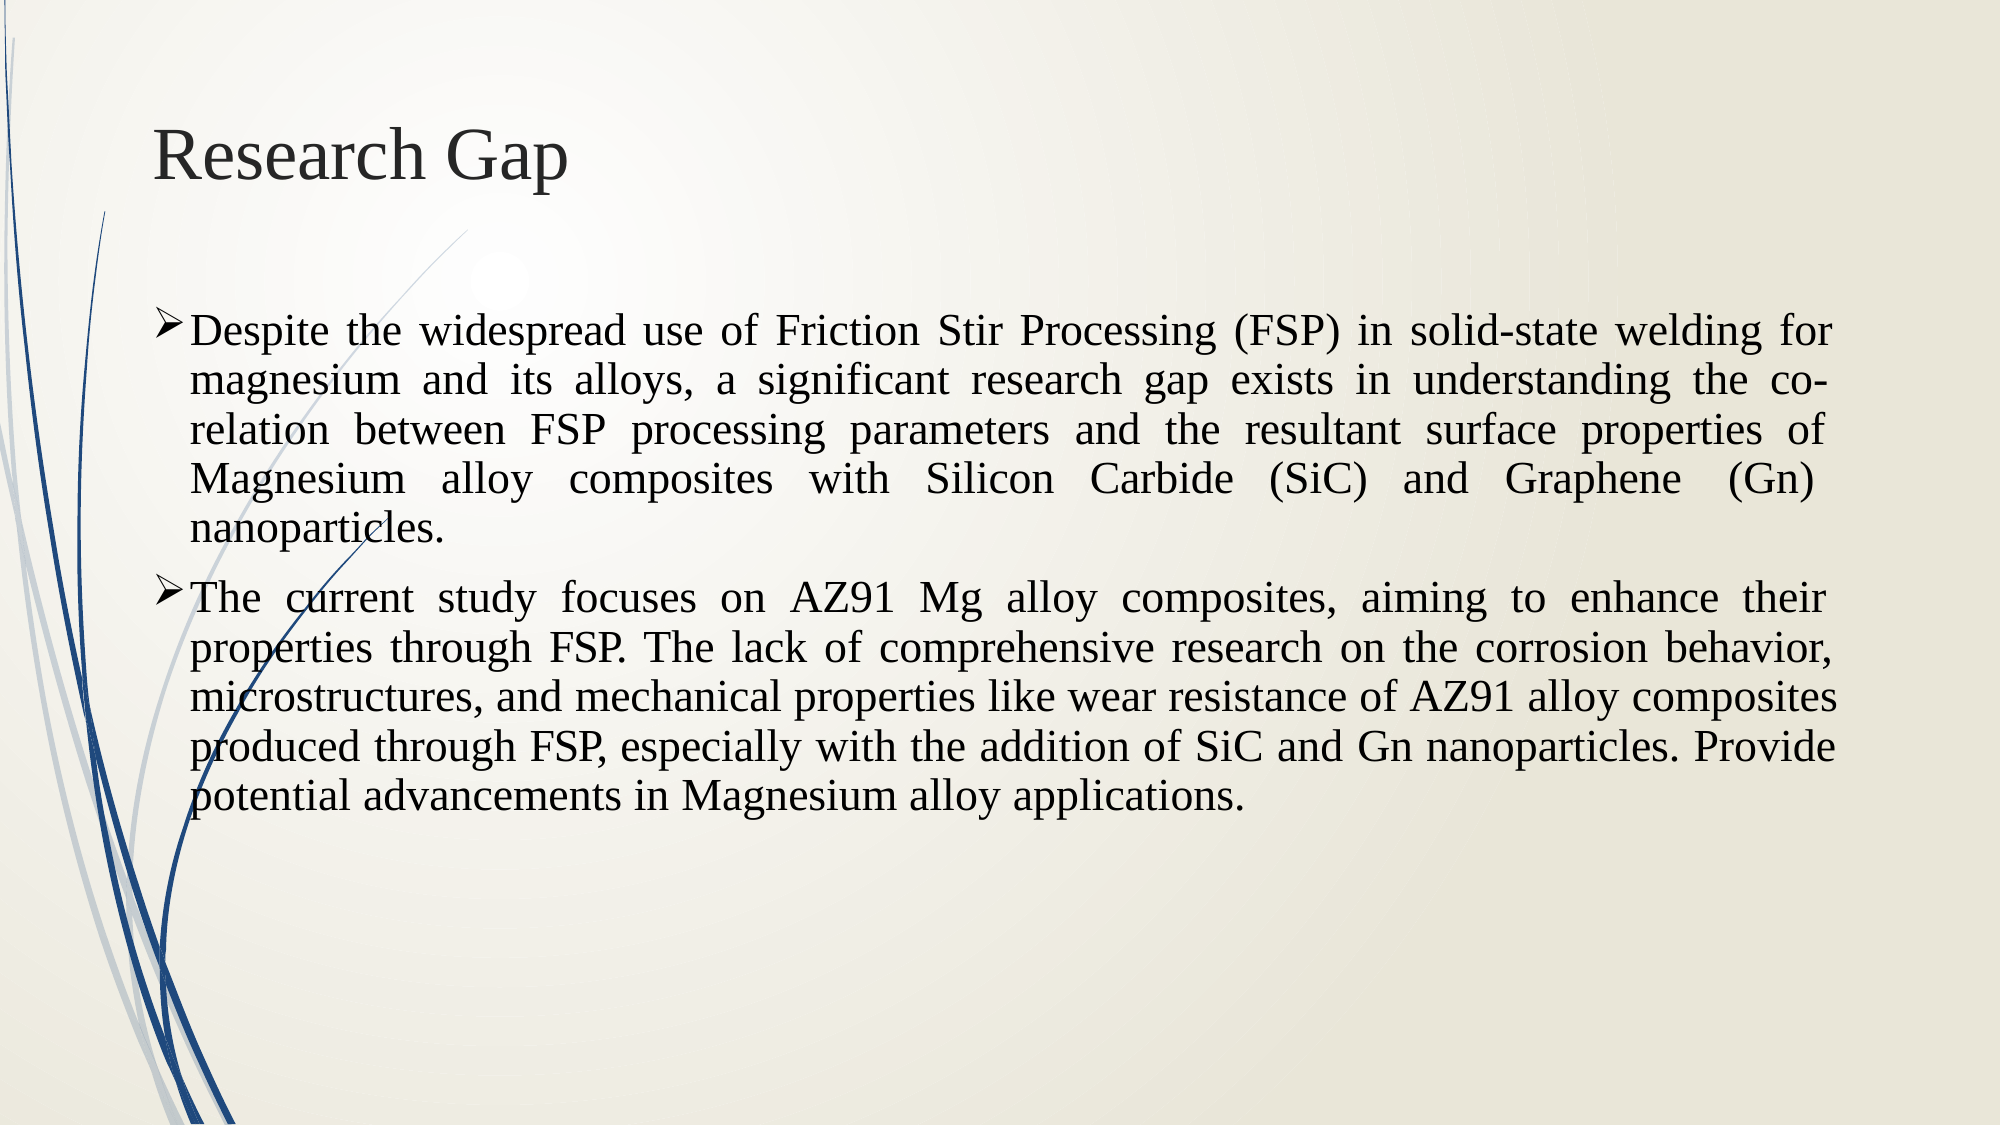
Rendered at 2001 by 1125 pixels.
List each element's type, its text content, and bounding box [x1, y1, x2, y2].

title Research Gap [150, 103, 1063, 293]
text_box Despite the widespread use of Friction Stir Processing (FSP) in solid-state welding for magnesium and its alloys, a significant research gap exists in understanding the co- relation between FSP processing parameters and the resultant surface properties of Magnesium alloy composites with Silicon Carbide (SiC) and Graphene (Gn) nanoparticles. The current study focuses on AZ91 Mg alloy composites, aiming to enhance their properties through FSP. The lack of comprehensive research on the corrosion behavior, microstructures, and mechanical properties like wear resistance of AZ91 alloy composites produced through FSP, especially with the addition of SiC and Gn nanoparticles. Provide potential advancements in Magnesium alloy applications. [150, 297, 1851, 821]
